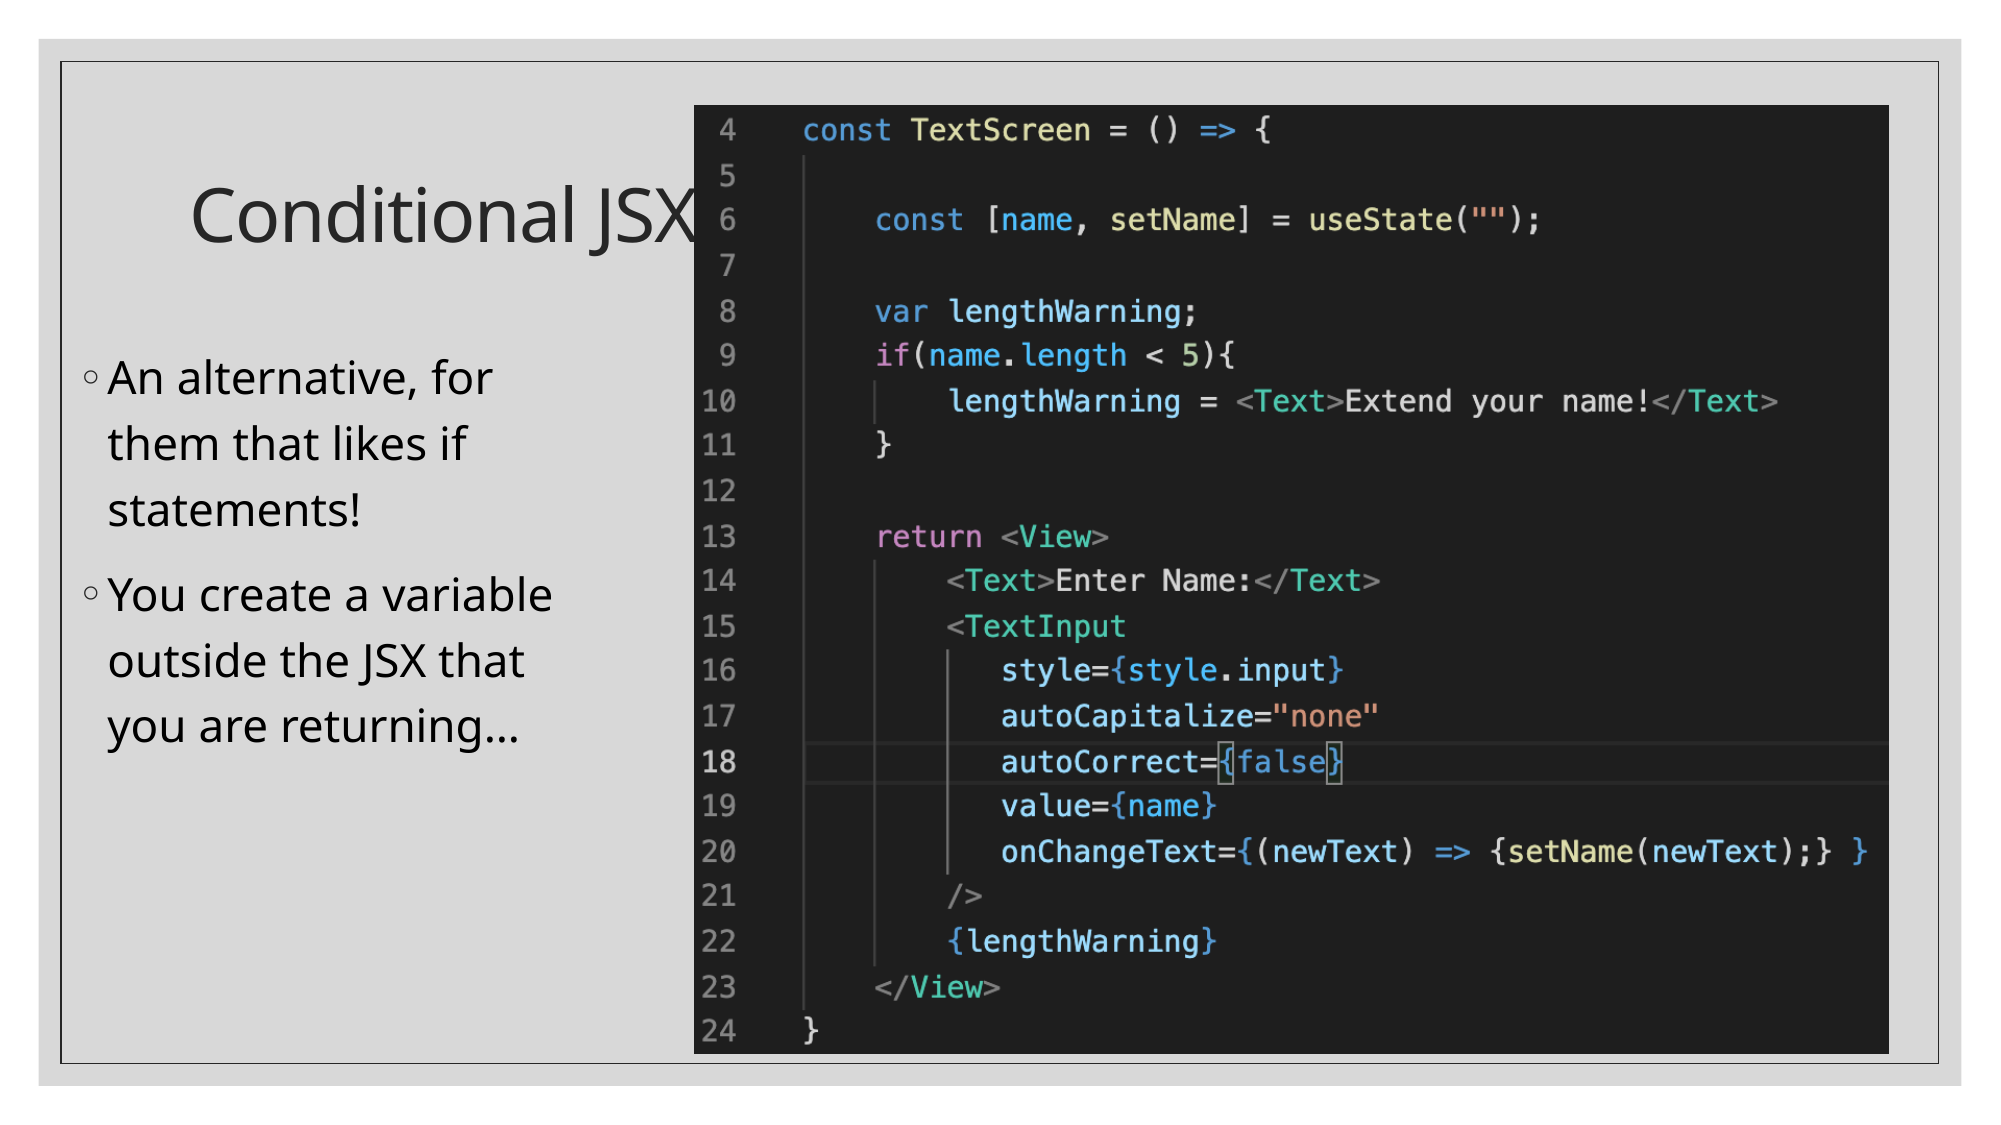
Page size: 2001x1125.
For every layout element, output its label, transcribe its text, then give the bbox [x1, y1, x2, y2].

list An alternative, for them that likes if statements! You create a variable outside the JSX that you are returning… [62, 330, 630, 1092]
title Conditional JSX [174, 105, 689, 331]
picture [694, 105, 1889, 1054]
